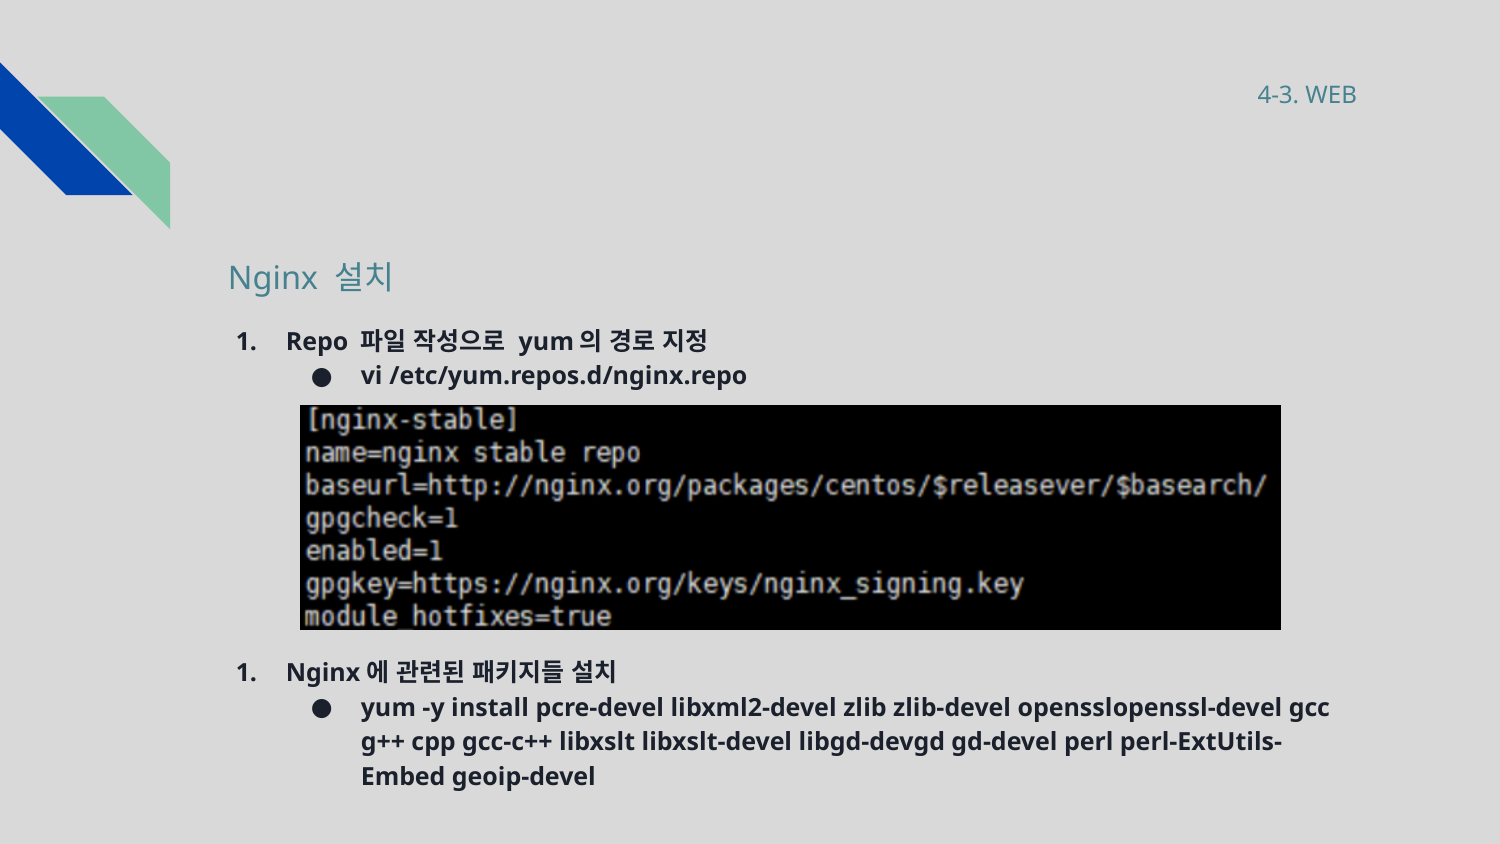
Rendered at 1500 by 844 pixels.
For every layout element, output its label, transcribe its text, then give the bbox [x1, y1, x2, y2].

title 4-3. WEB [1056, 64, 1373, 129]
picture [299, 404, 1281, 631]
list Repo 파일 작성으로 yum의 경로 지정 vi /etc/yum.repos.d/nginx.repo Nginx에 관련된 패키지들 설치 yum -y install pcre-devel libxml2-devel zlib zlib-devel opensslopenssl-devel gcc g++ cpp gcc-c++ libxslt libxslt-devel libgd-devgd gd-devel perl perl-ExtUtils-Embed geoip-devel [195, 305, 1351, 810]
title Nginx 설치 [212, 241, 875, 305]
